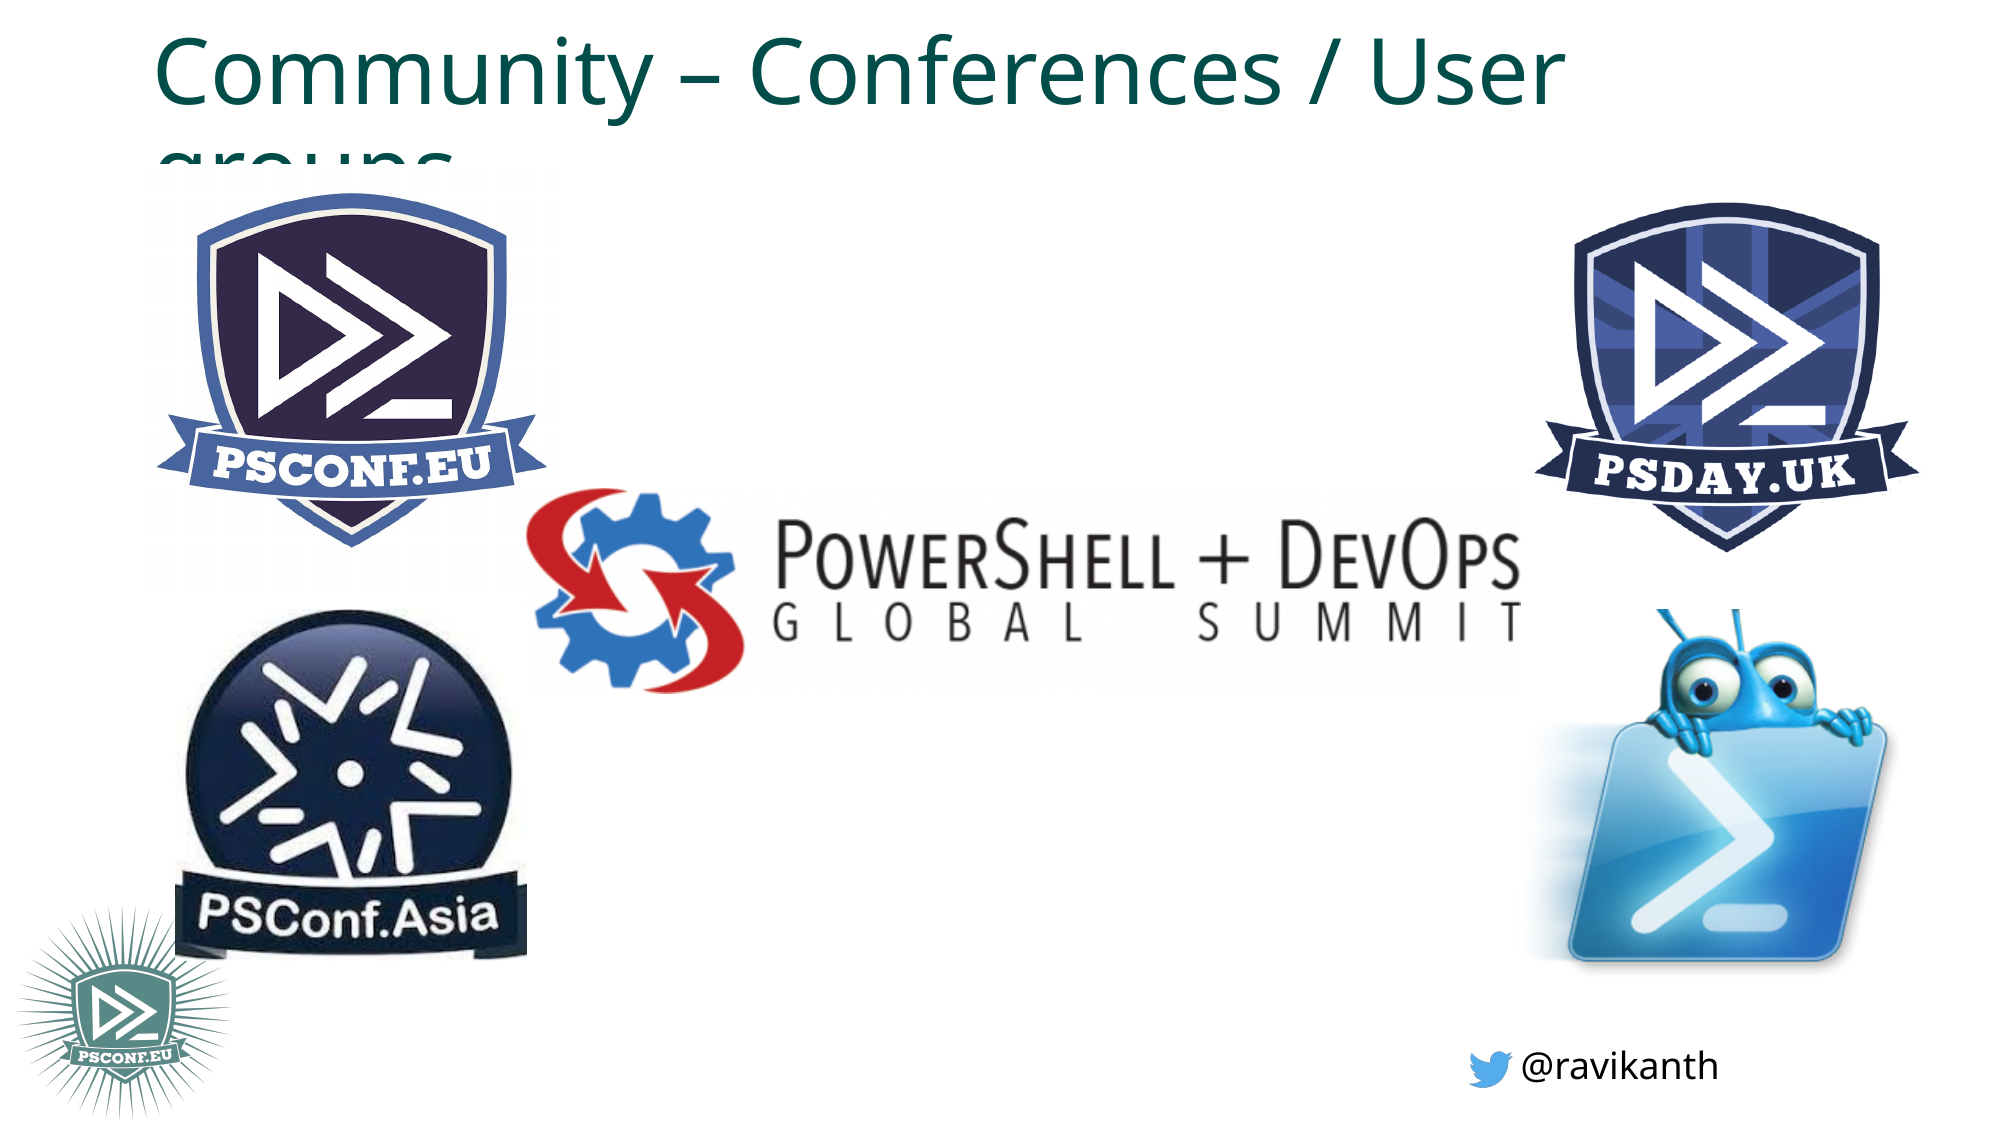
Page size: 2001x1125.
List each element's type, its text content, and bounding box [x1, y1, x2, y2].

picture [1458, 1037, 1523, 1103]
picture [1526, 177, 1927, 578]
title Community – Conferences / User groups [137, 59, 1863, 188]
footer @ravikanth [1505, 1037, 1863, 1098]
picture [137, 164, 1941, 1037]
